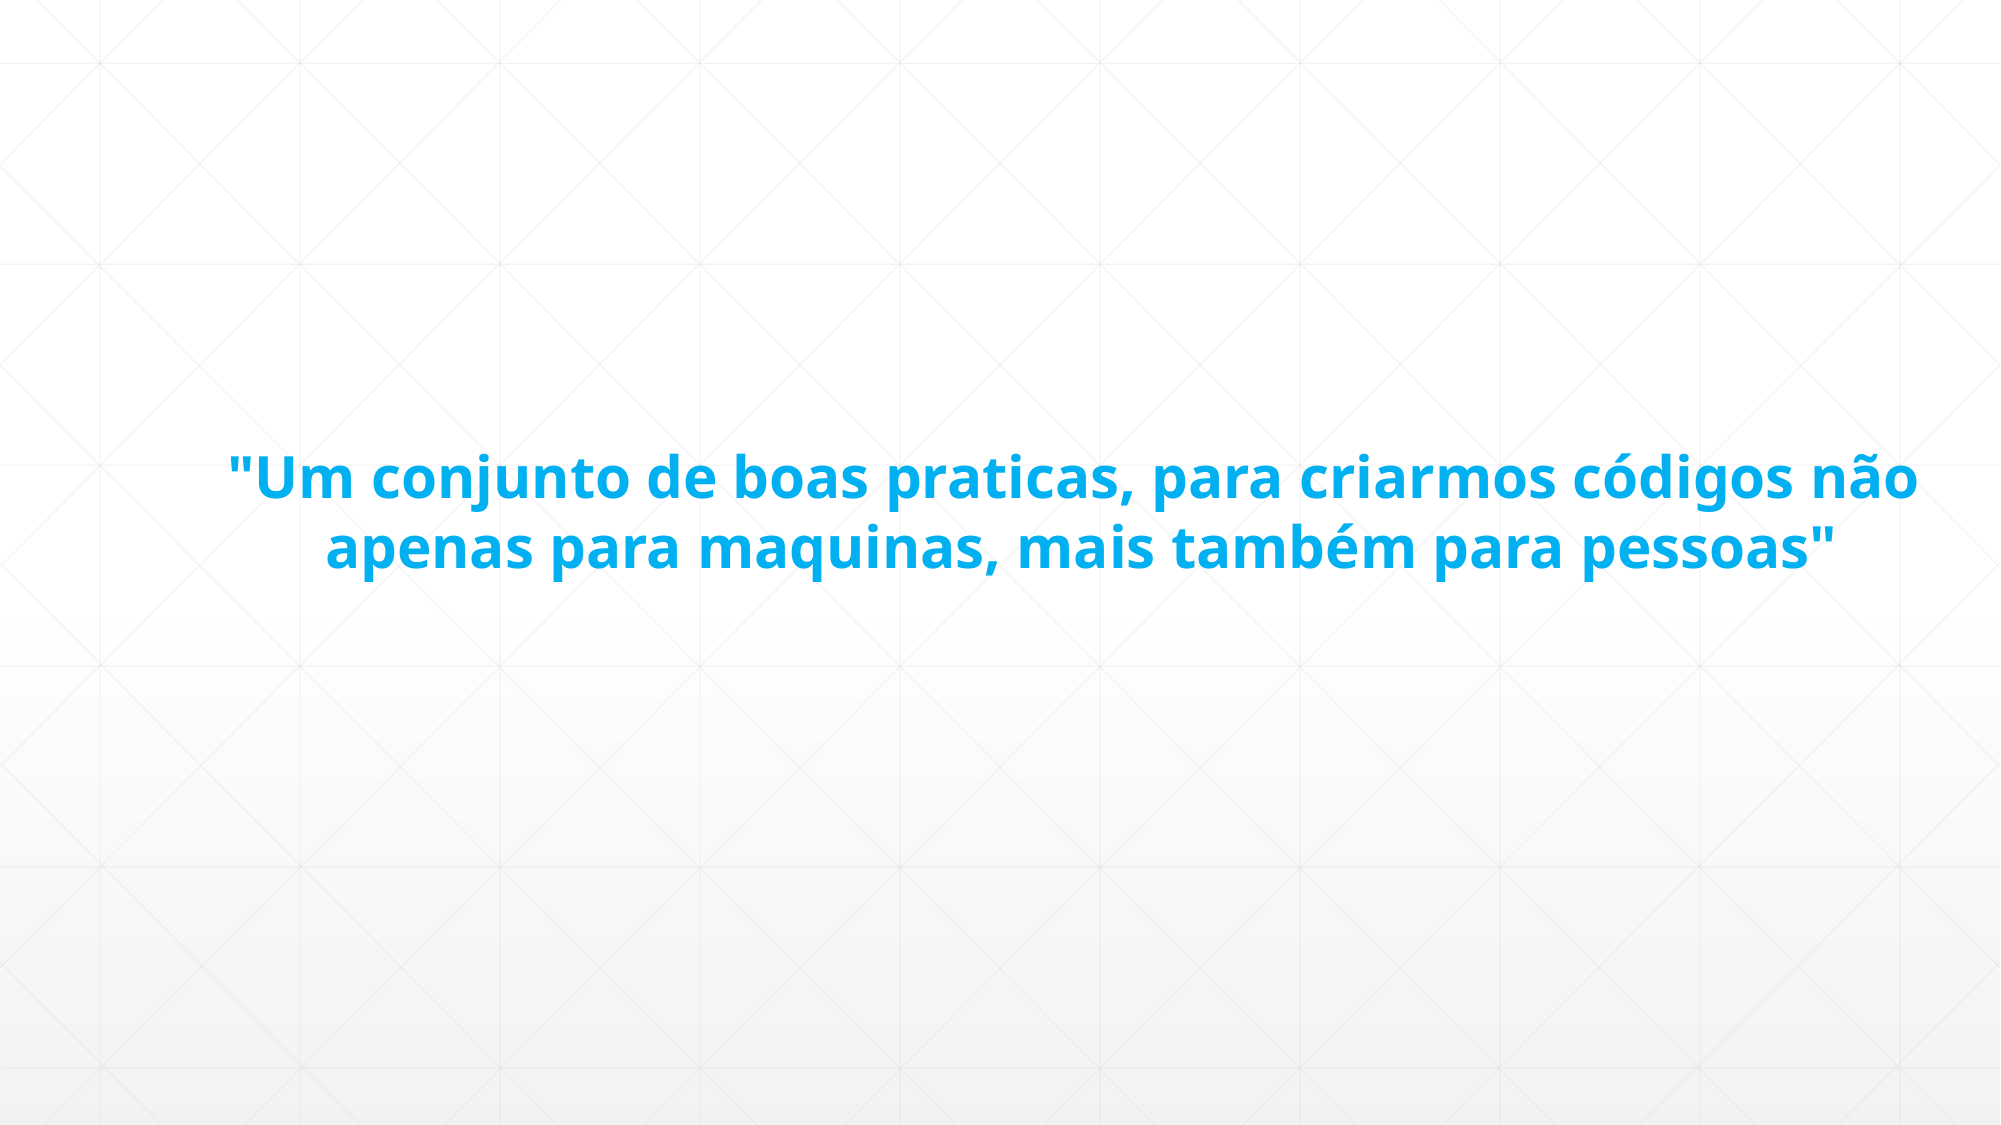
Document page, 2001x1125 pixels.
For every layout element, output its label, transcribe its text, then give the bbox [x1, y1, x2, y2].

text_box "Um conjunto de boas praticas, para criarmos códigos não apenas para maquinas, mais também para pessoas" [147, 433, 2000, 588]
